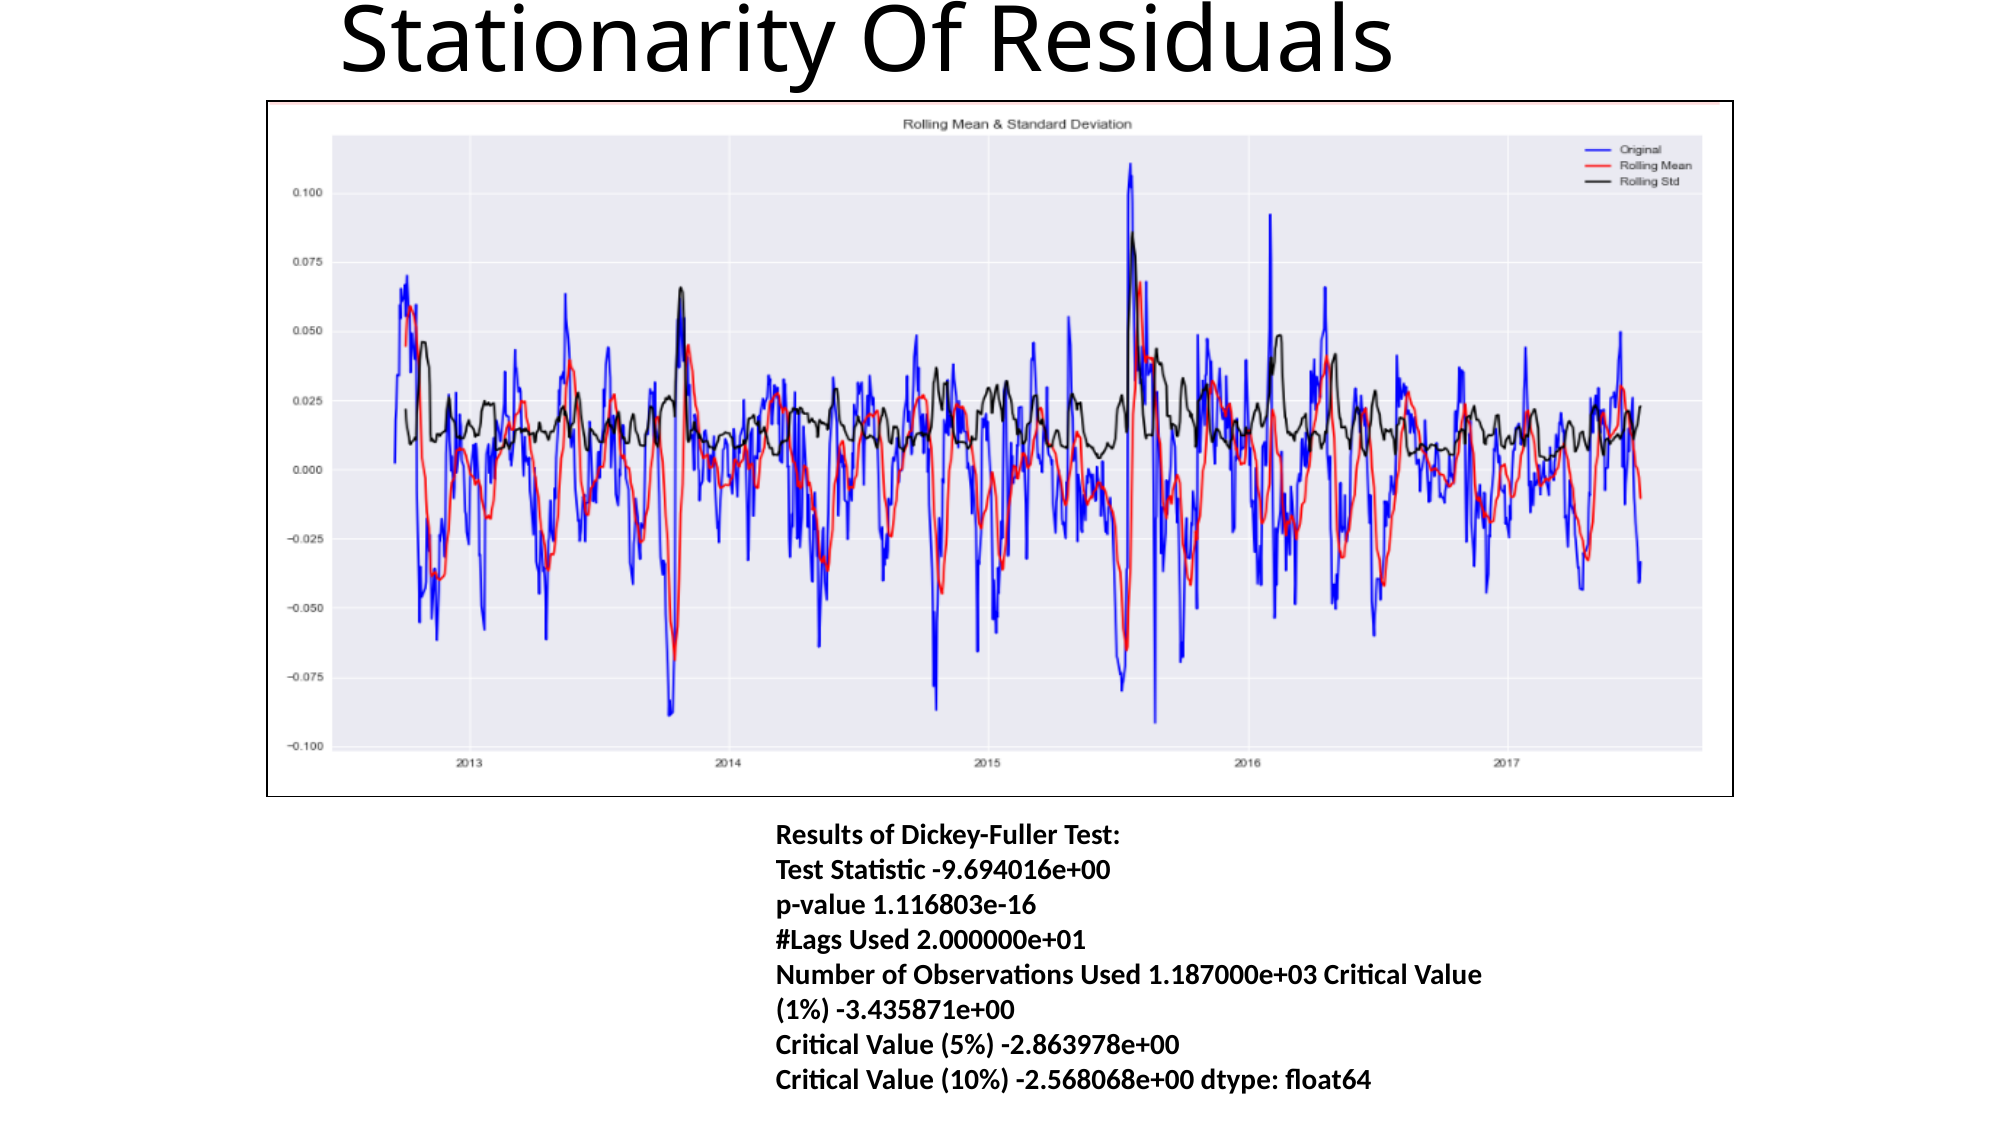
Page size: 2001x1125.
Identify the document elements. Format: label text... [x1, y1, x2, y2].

title Stationarity Of Residuals [324, 0, 1675, 100]
text_box Results of Dickey-Fuller Test: Test Statistic -9.694016e+00 p-value 1.116803e-16 #Lags Used 2.000000e+01 Number of Observations Used 1.187000e+03 Critical Value (1%) -3.435871e+00 Critical Value (5%) -2.863978e+00 Critical Value (10%) -2.568068e+00 dtype: float64 [760, 807, 1511, 1103]
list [267, 101, 1733, 796]
